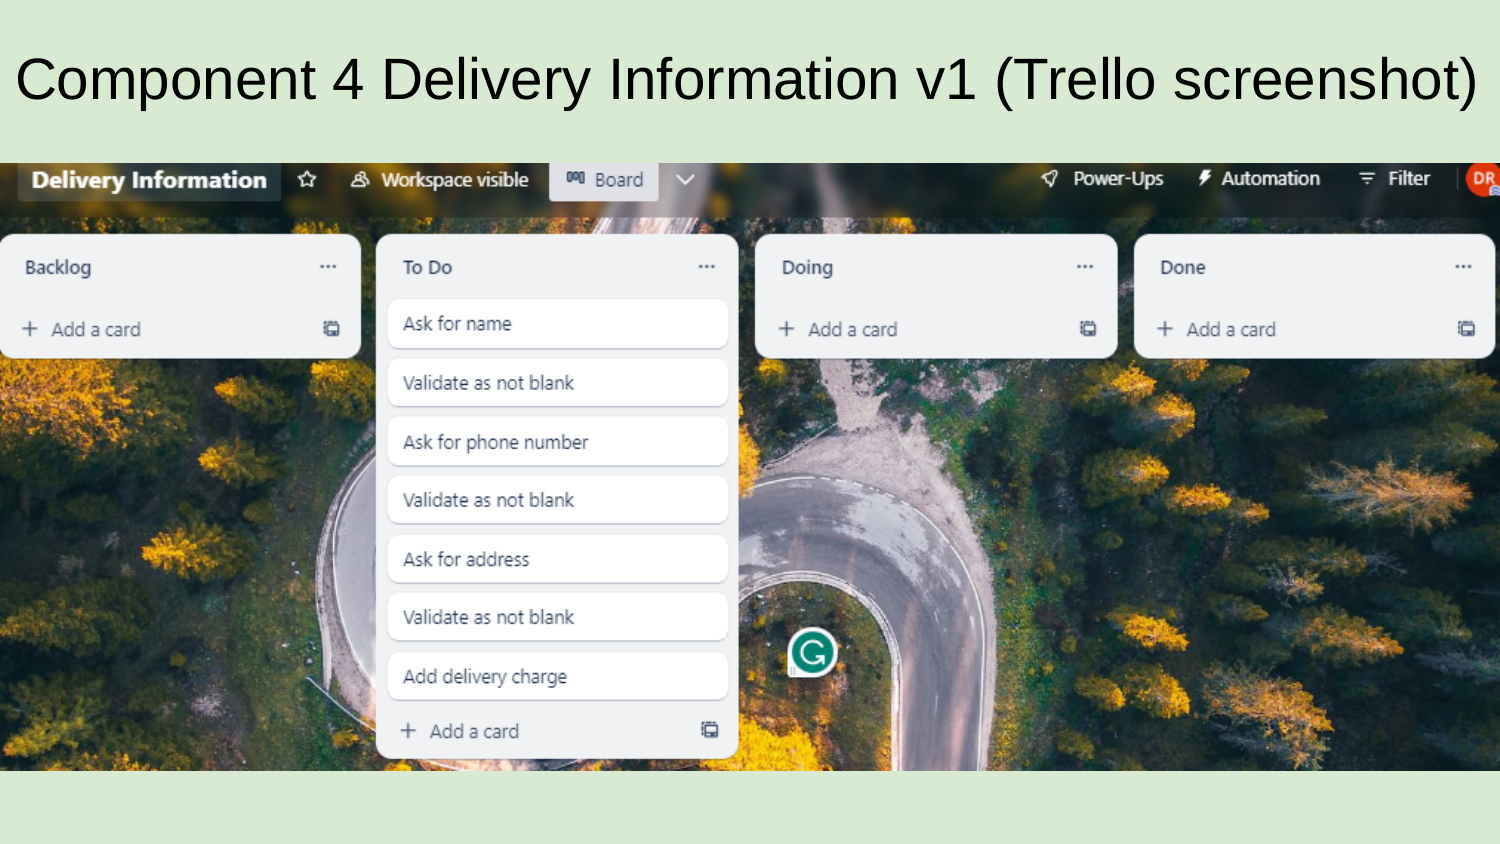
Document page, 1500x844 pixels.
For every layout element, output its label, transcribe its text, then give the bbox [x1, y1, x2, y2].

title Component 4 Delivery Information v1 (Trello screenshot) [0, 26, 1500, 120]
picture [0, 163, 1500, 771]
